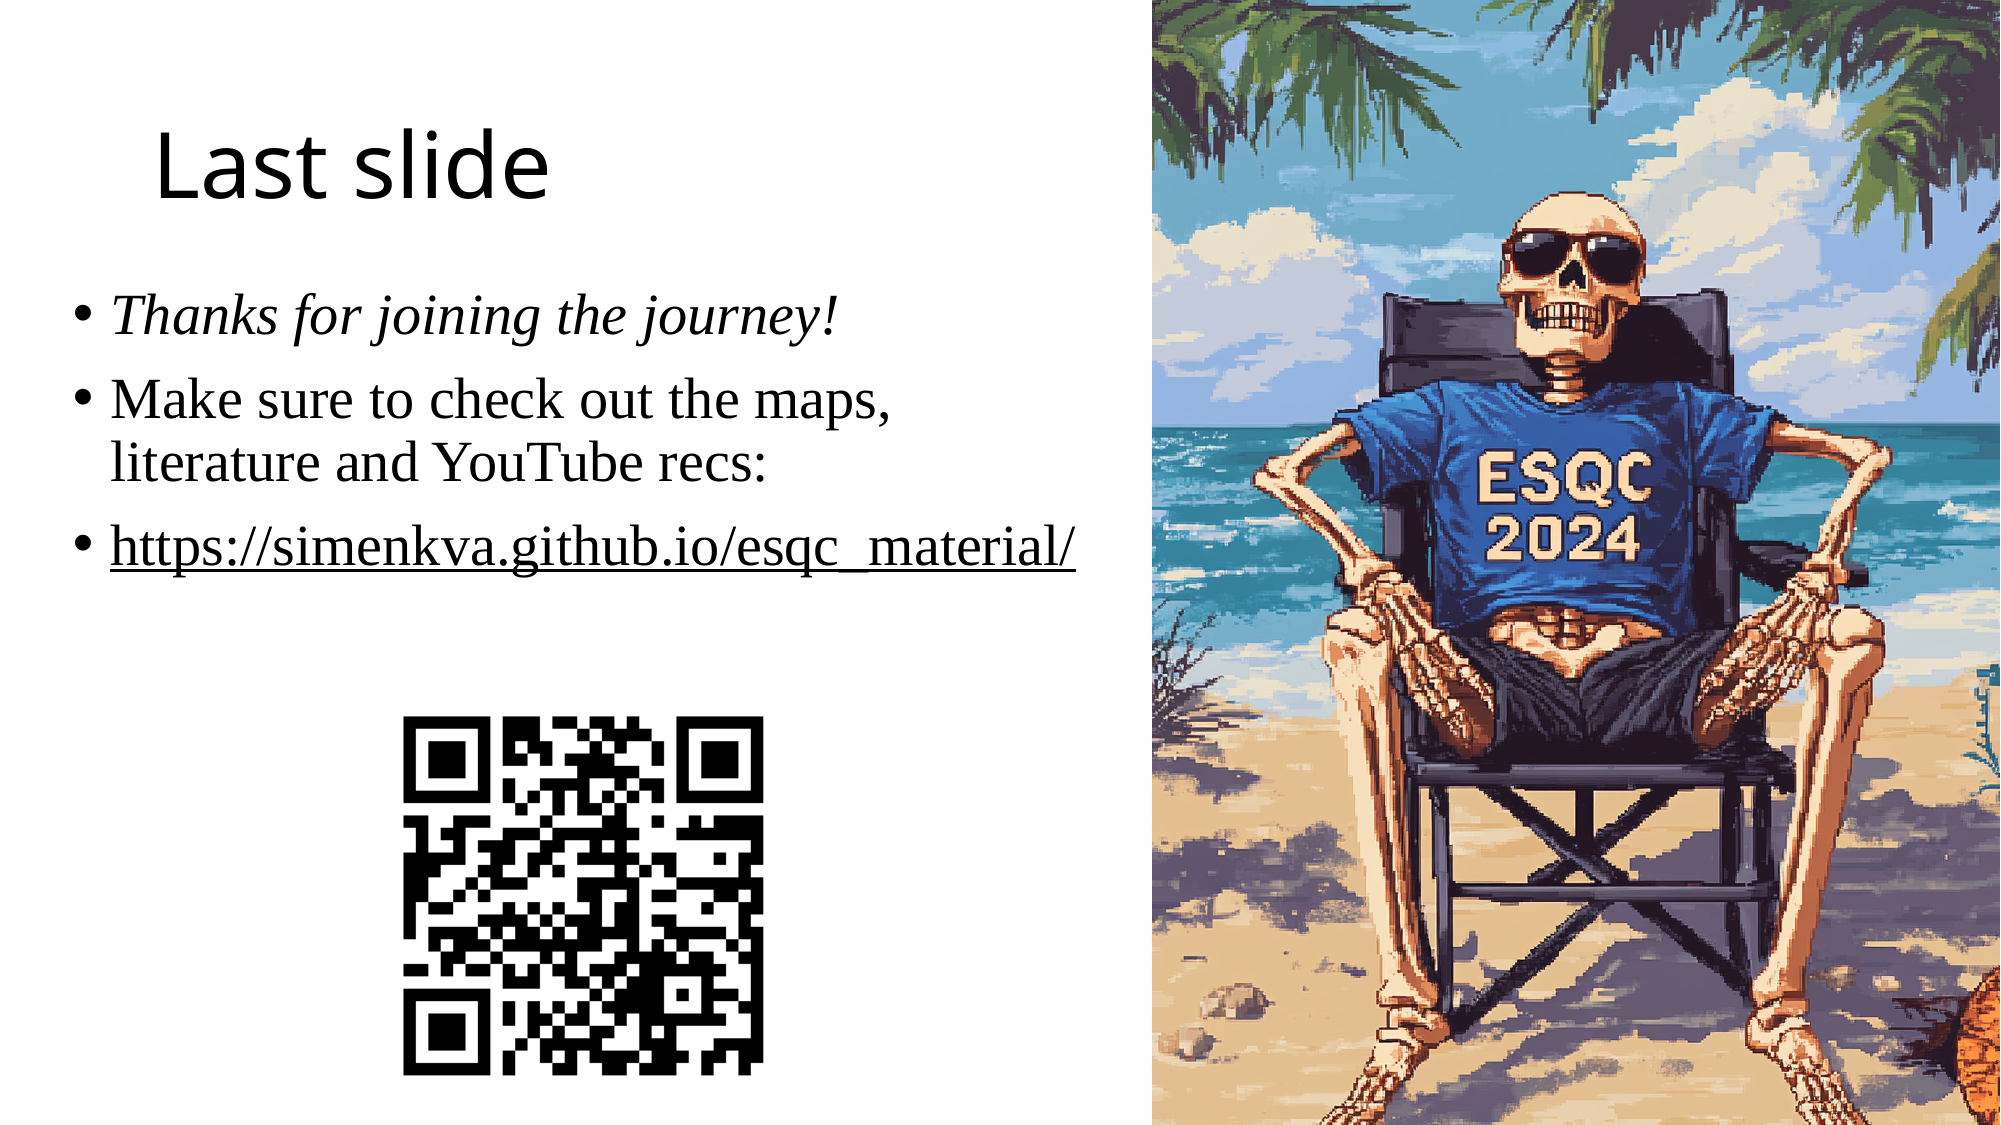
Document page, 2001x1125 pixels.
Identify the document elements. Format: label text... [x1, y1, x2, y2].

list Thanks for joining the journey! Make sure to check out the maps, literature and YouTube recs: https://simenkva.github.io/esqc_material/ [57, 276, 1110, 991]
picture [1152, 0, 2000, 1125]
picture [354, 667, 813, 1125]
title Last slide [137, 59, 1152, 278]
